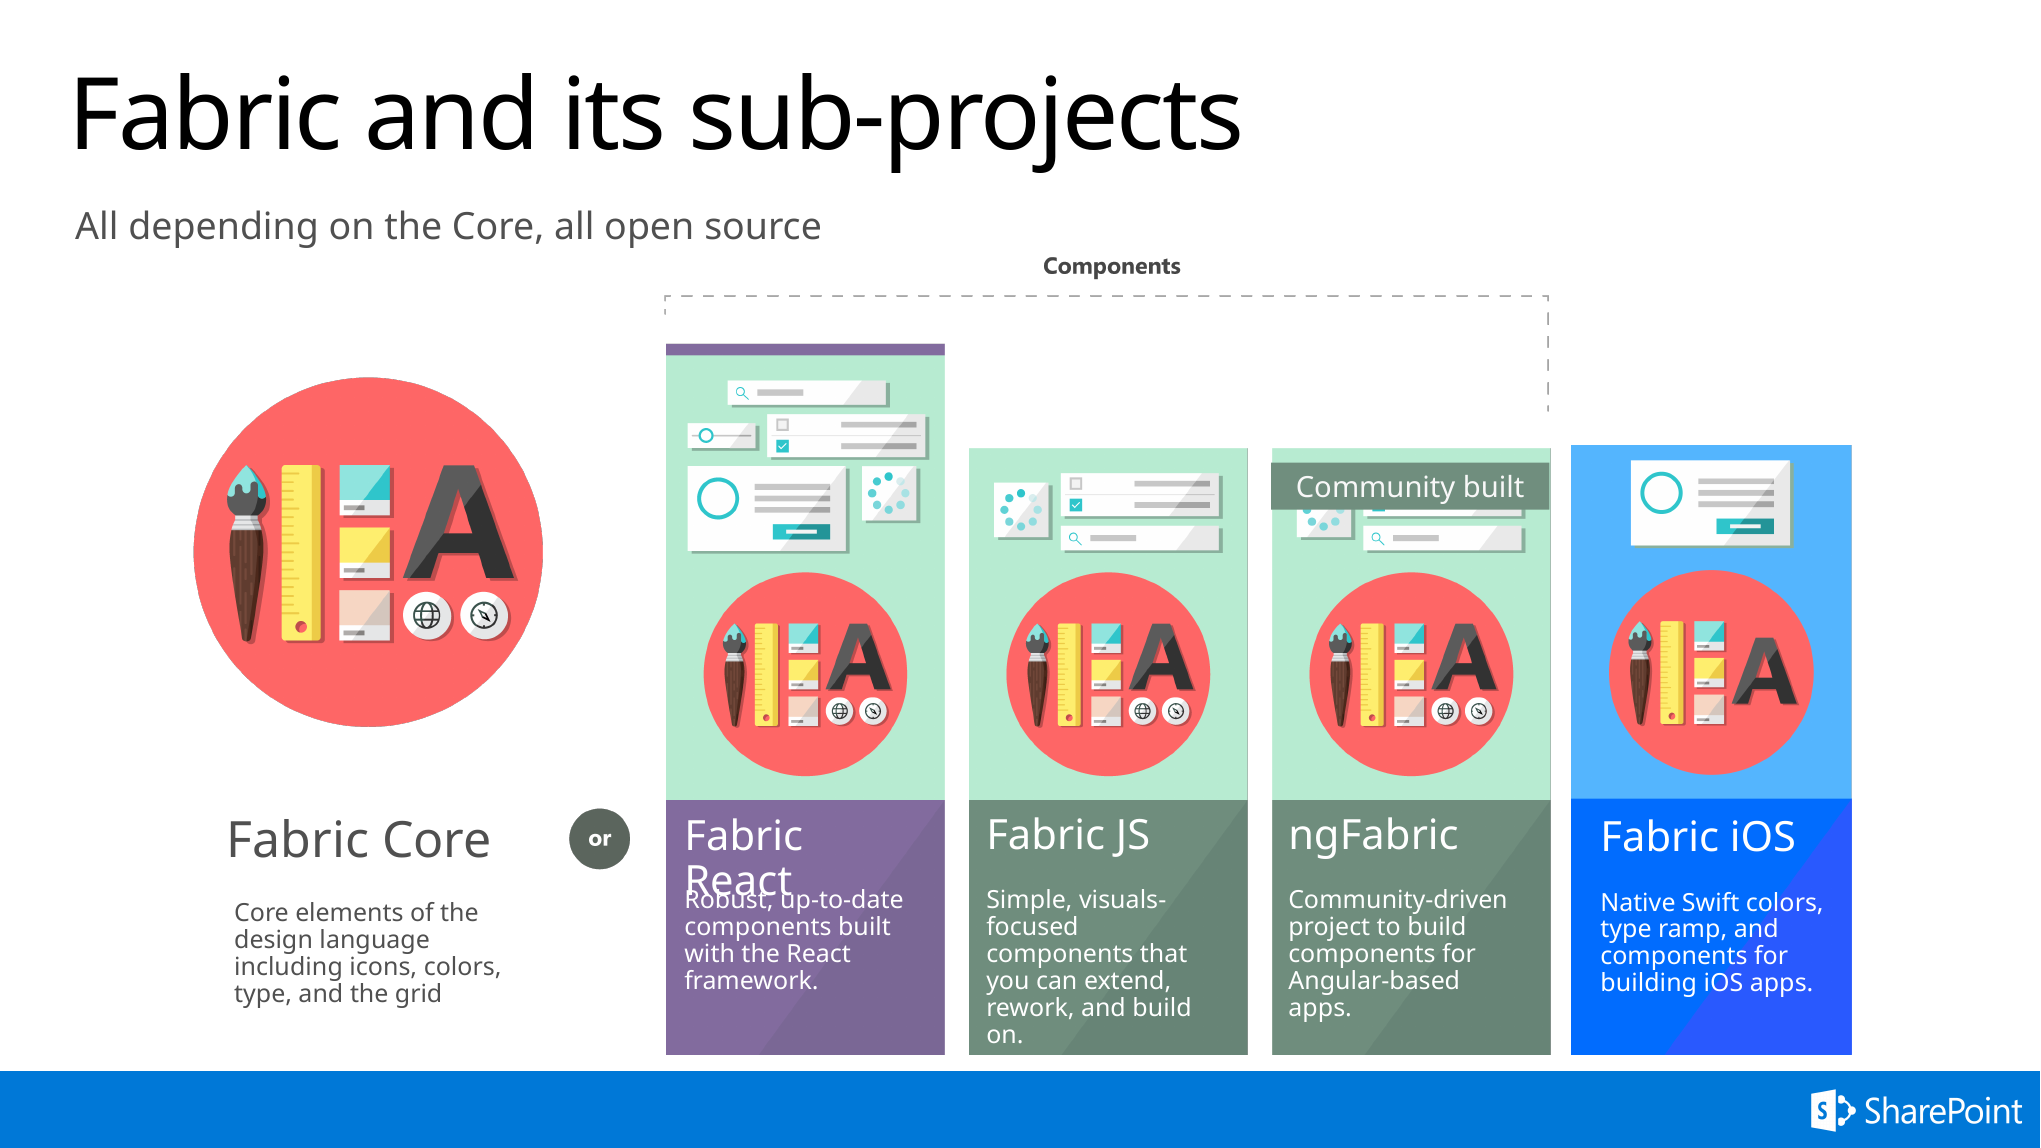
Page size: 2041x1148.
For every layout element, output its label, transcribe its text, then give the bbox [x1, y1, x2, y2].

title Fabric and its sub-projects [45, 48, 1996, 199]
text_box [175, 254, 1866, 1055]
picture [1793, 1071, 2040, 1148]
text_box All depending on the Core, all open source [45, 183, 1243, 334]
